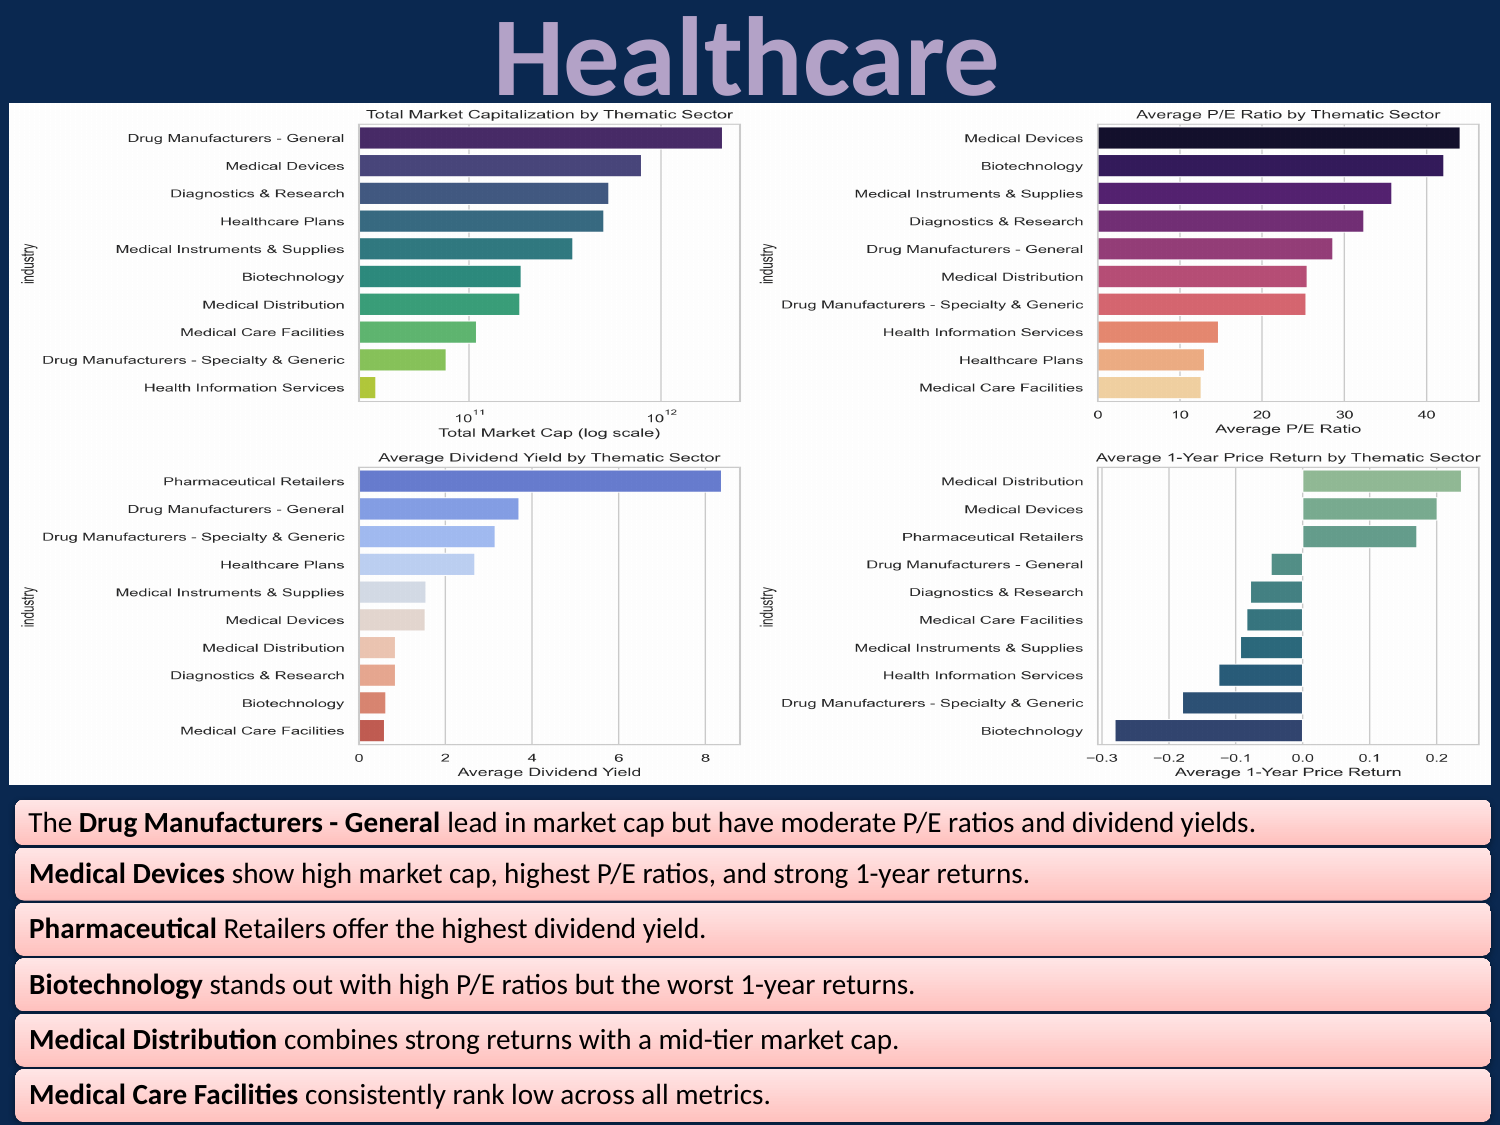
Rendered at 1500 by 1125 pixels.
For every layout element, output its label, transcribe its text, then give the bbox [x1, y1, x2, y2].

picture [8, 103, 1492, 785]
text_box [14, 799, 1492, 1123]
text_box Healthcare [478, 0, 1017, 102]
